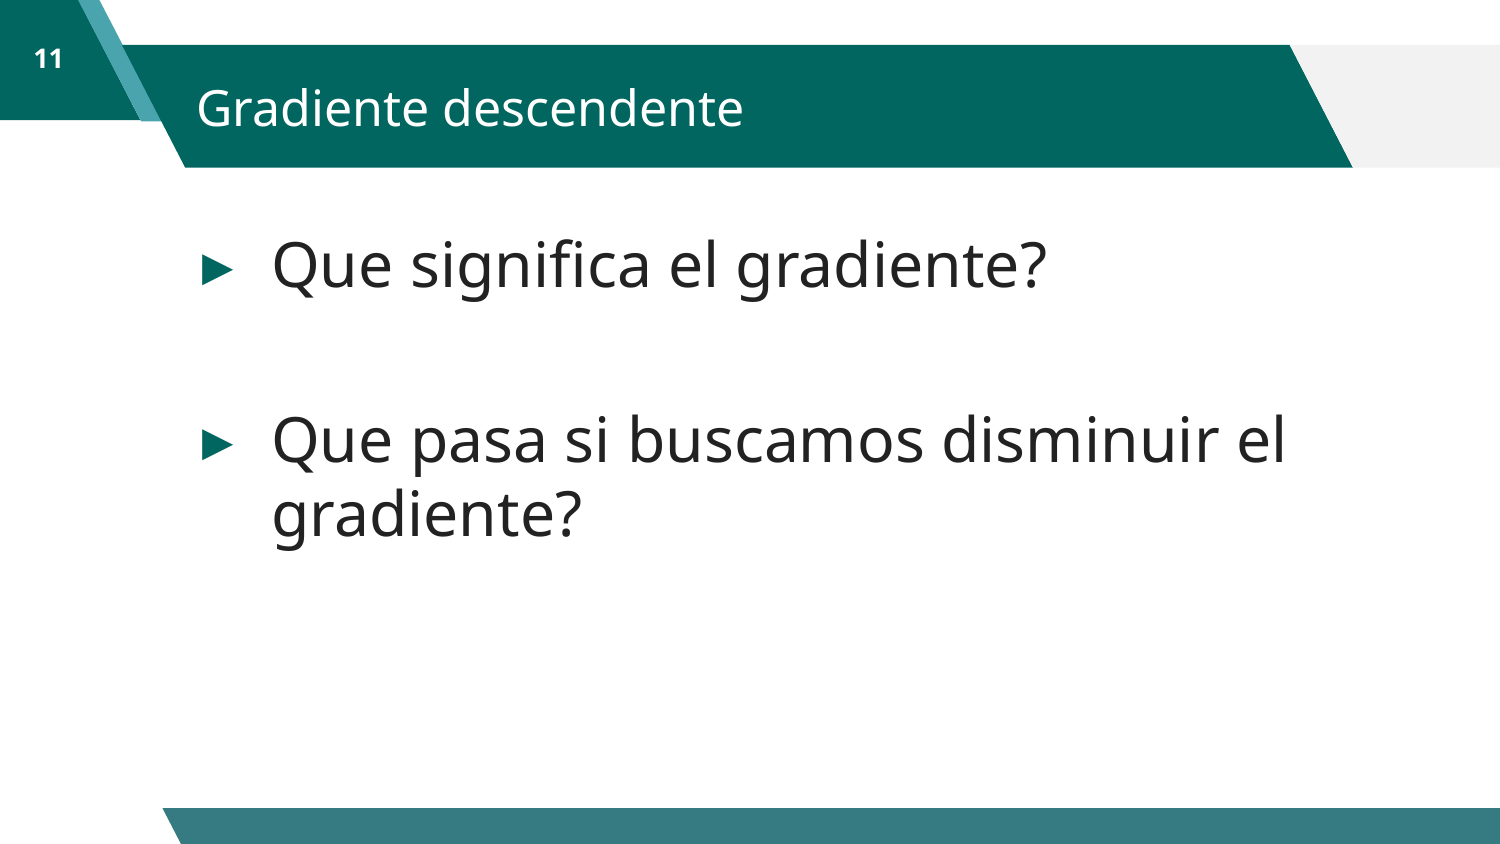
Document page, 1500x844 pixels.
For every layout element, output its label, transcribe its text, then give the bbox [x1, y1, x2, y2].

title Gradiente descendente [181, 45, 1285, 169]
slide_number 11 [0, 0, 98, 121]
list Que significa el gradiente? Que pasa si buscamos disminuir el gradiente? [181, 209, 1425, 808]
